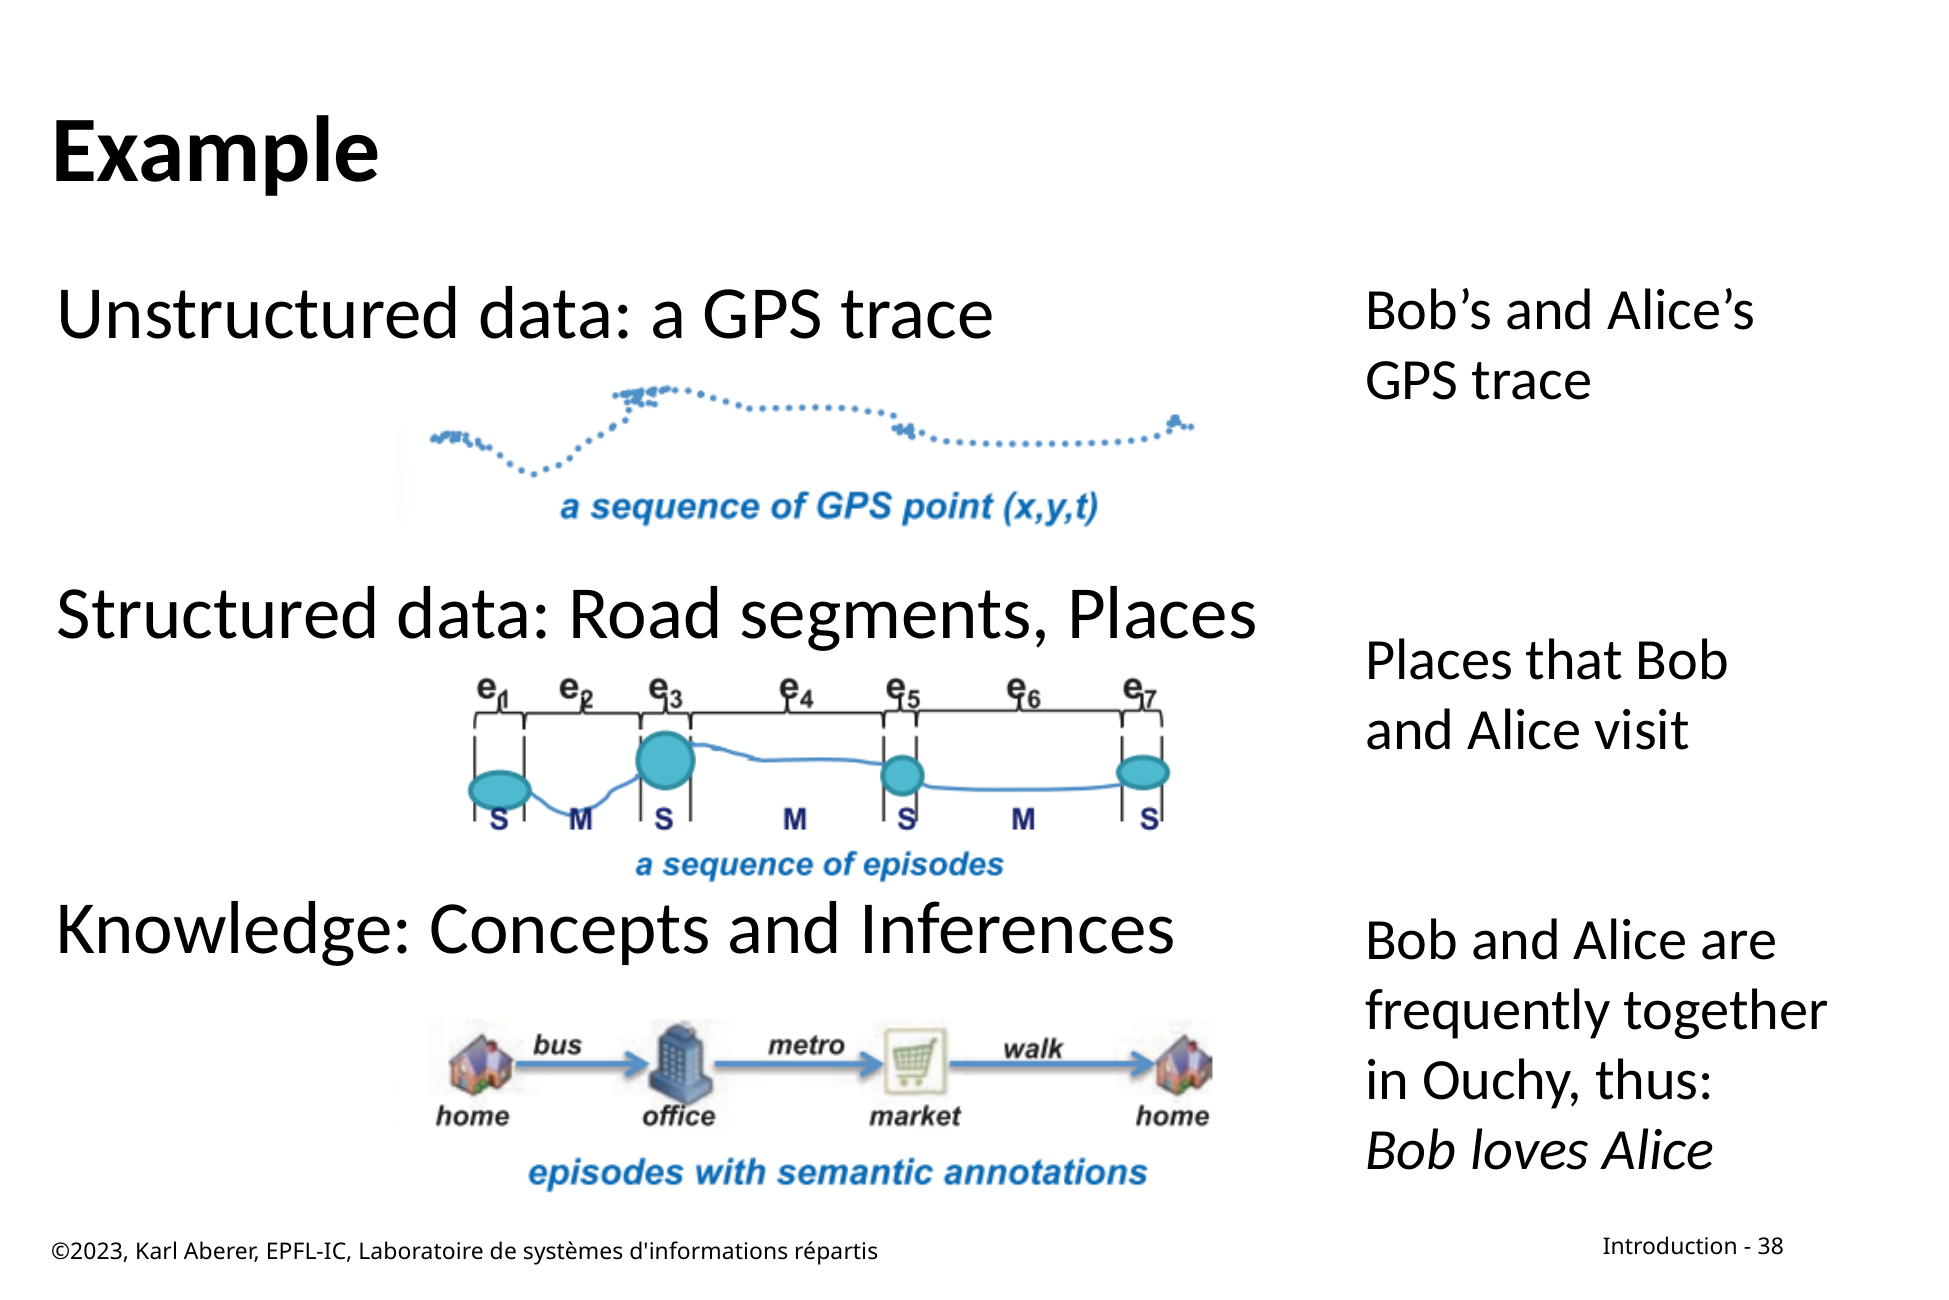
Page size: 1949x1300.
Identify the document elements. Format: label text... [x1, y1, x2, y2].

picture [436, 671, 1188, 885]
title Example [32, 57, 1803, 232]
list Unstructured data: a GPS trace Structured data: Road segments, Places Knowledge: Concepts and Inferences [37, 253, 1809, 1208]
picture [395, 1014, 1229, 1196]
footer ©2023, Karl Aberer, EPFL-IC, Laboratoire de systèmes d'informations répartis [32, 1227, 1284, 1271]
text_box Bob’s and Alice’s GPS trace Places that Bob and Alice visit Bob and Alice are frequently together in Ouchy, thus: Bob loves Alice [1350, 263, 1949, 1189]
picture [395, 355, 1235, 542]
